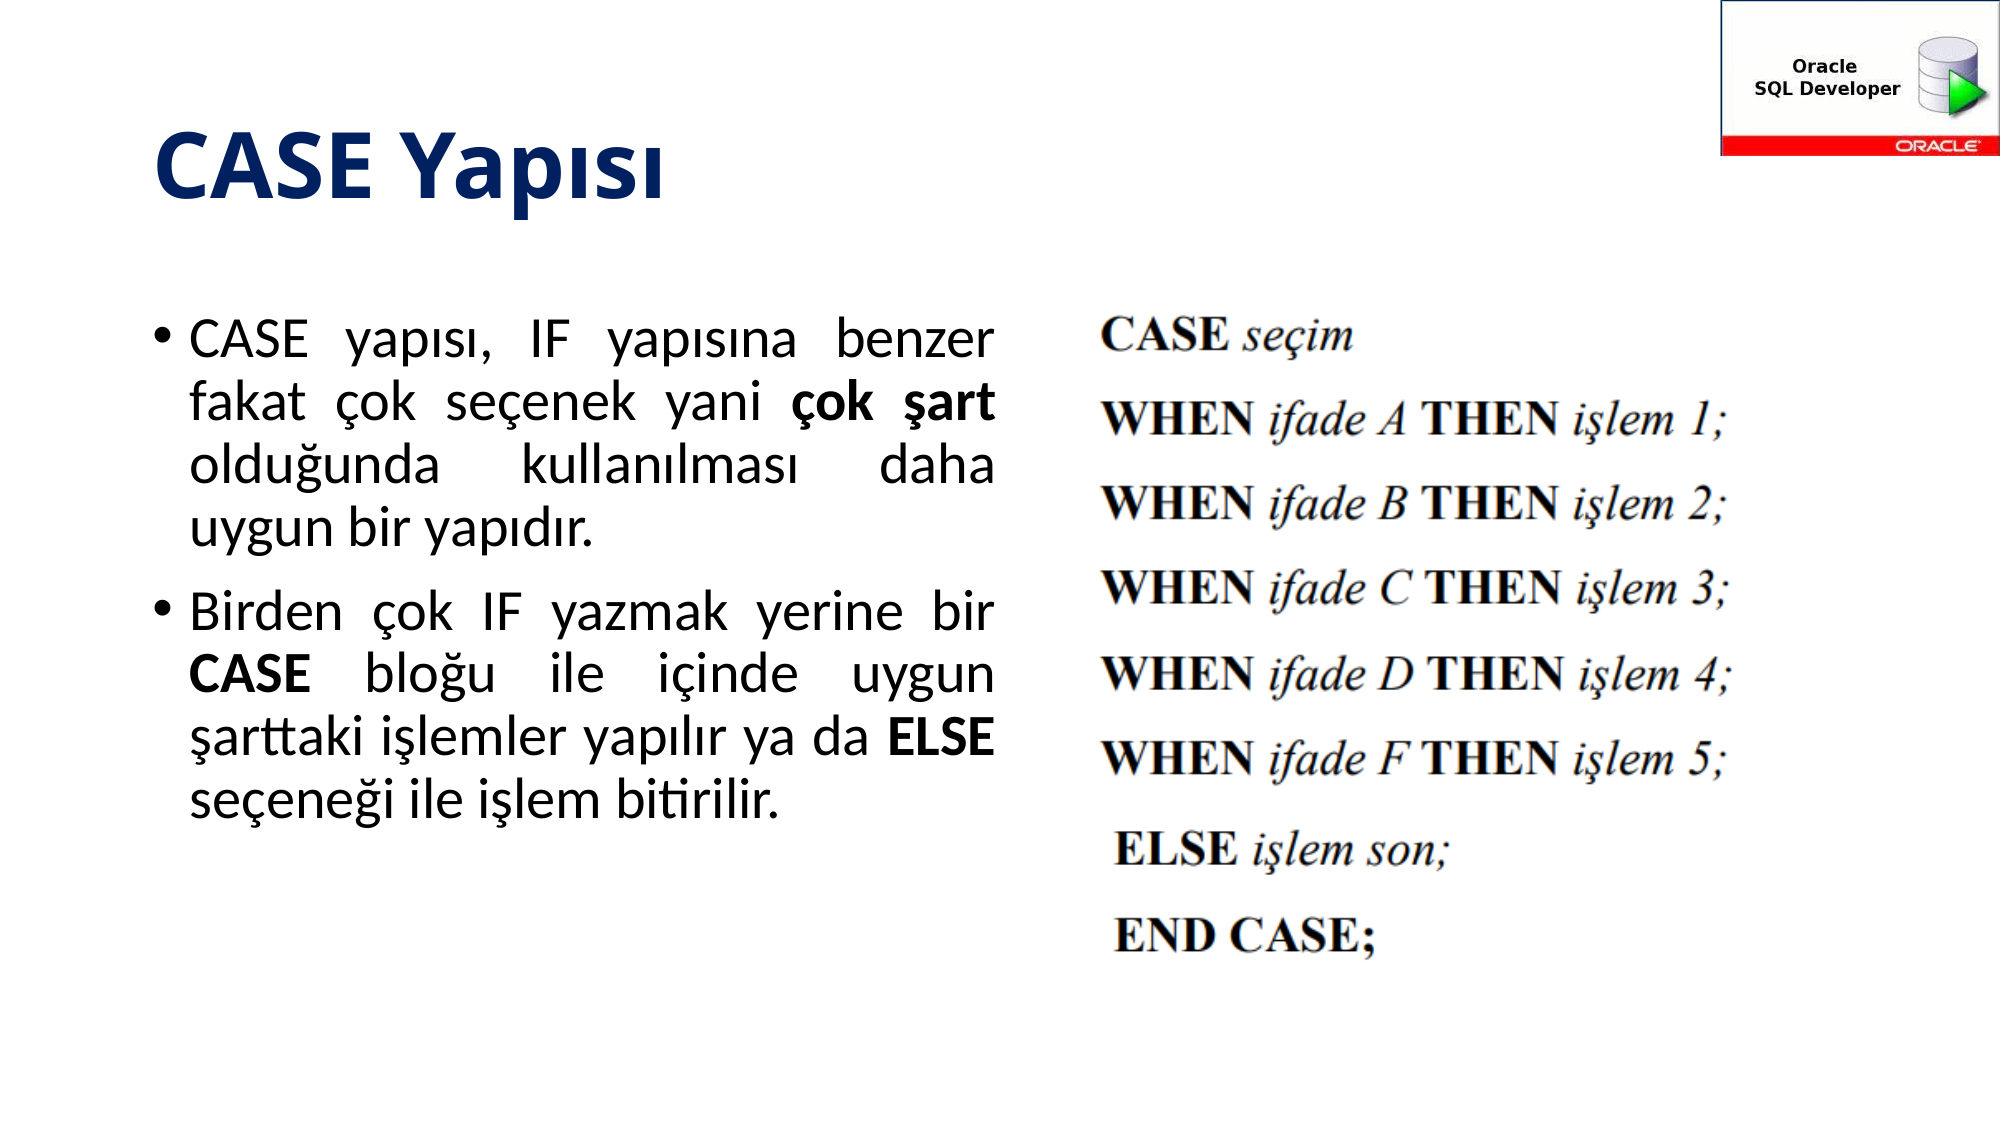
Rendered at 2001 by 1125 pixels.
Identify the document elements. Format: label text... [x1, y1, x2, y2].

list CASE yapısı, IF yapısına benzer fakat çok seçenek yani çok şart olduğunda kullanılması daha uygun bir yapıdır. Birden çok IF yazmak yerine bir CASE bloğu ile içinde uygun şarttaki işlemler yapılır ya da ELSE seçeneği ile işlem bitirilir. [137, 299, 1012, 1014]
picture [1720, 0, 2000, 156]
title CASE Yapısı [137, 59, 1863, 278]
picture [1092, 815, 1477, 990]
picture [1092, 299, 1753, 806]
